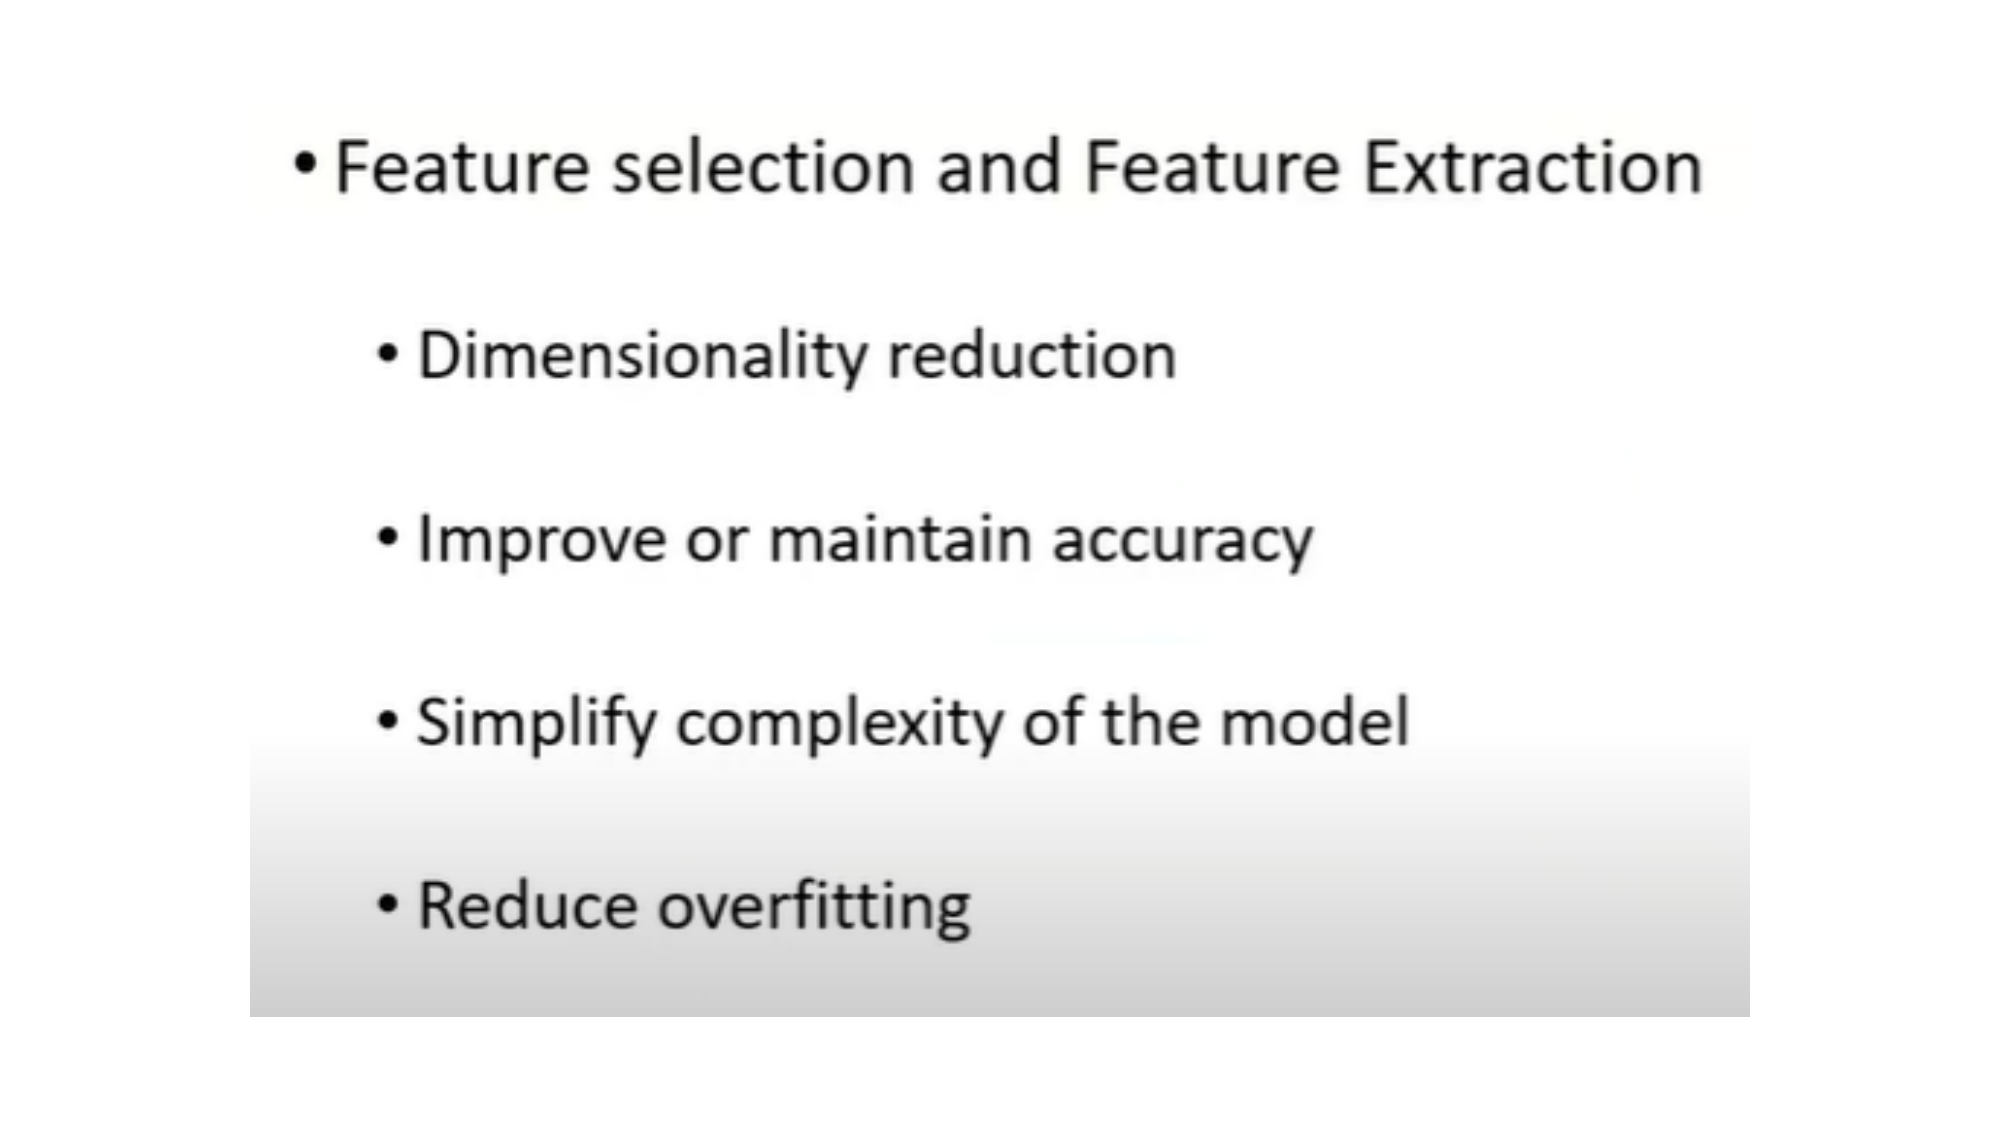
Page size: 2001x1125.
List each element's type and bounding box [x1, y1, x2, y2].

list [250, 102, 1750, 1018]
